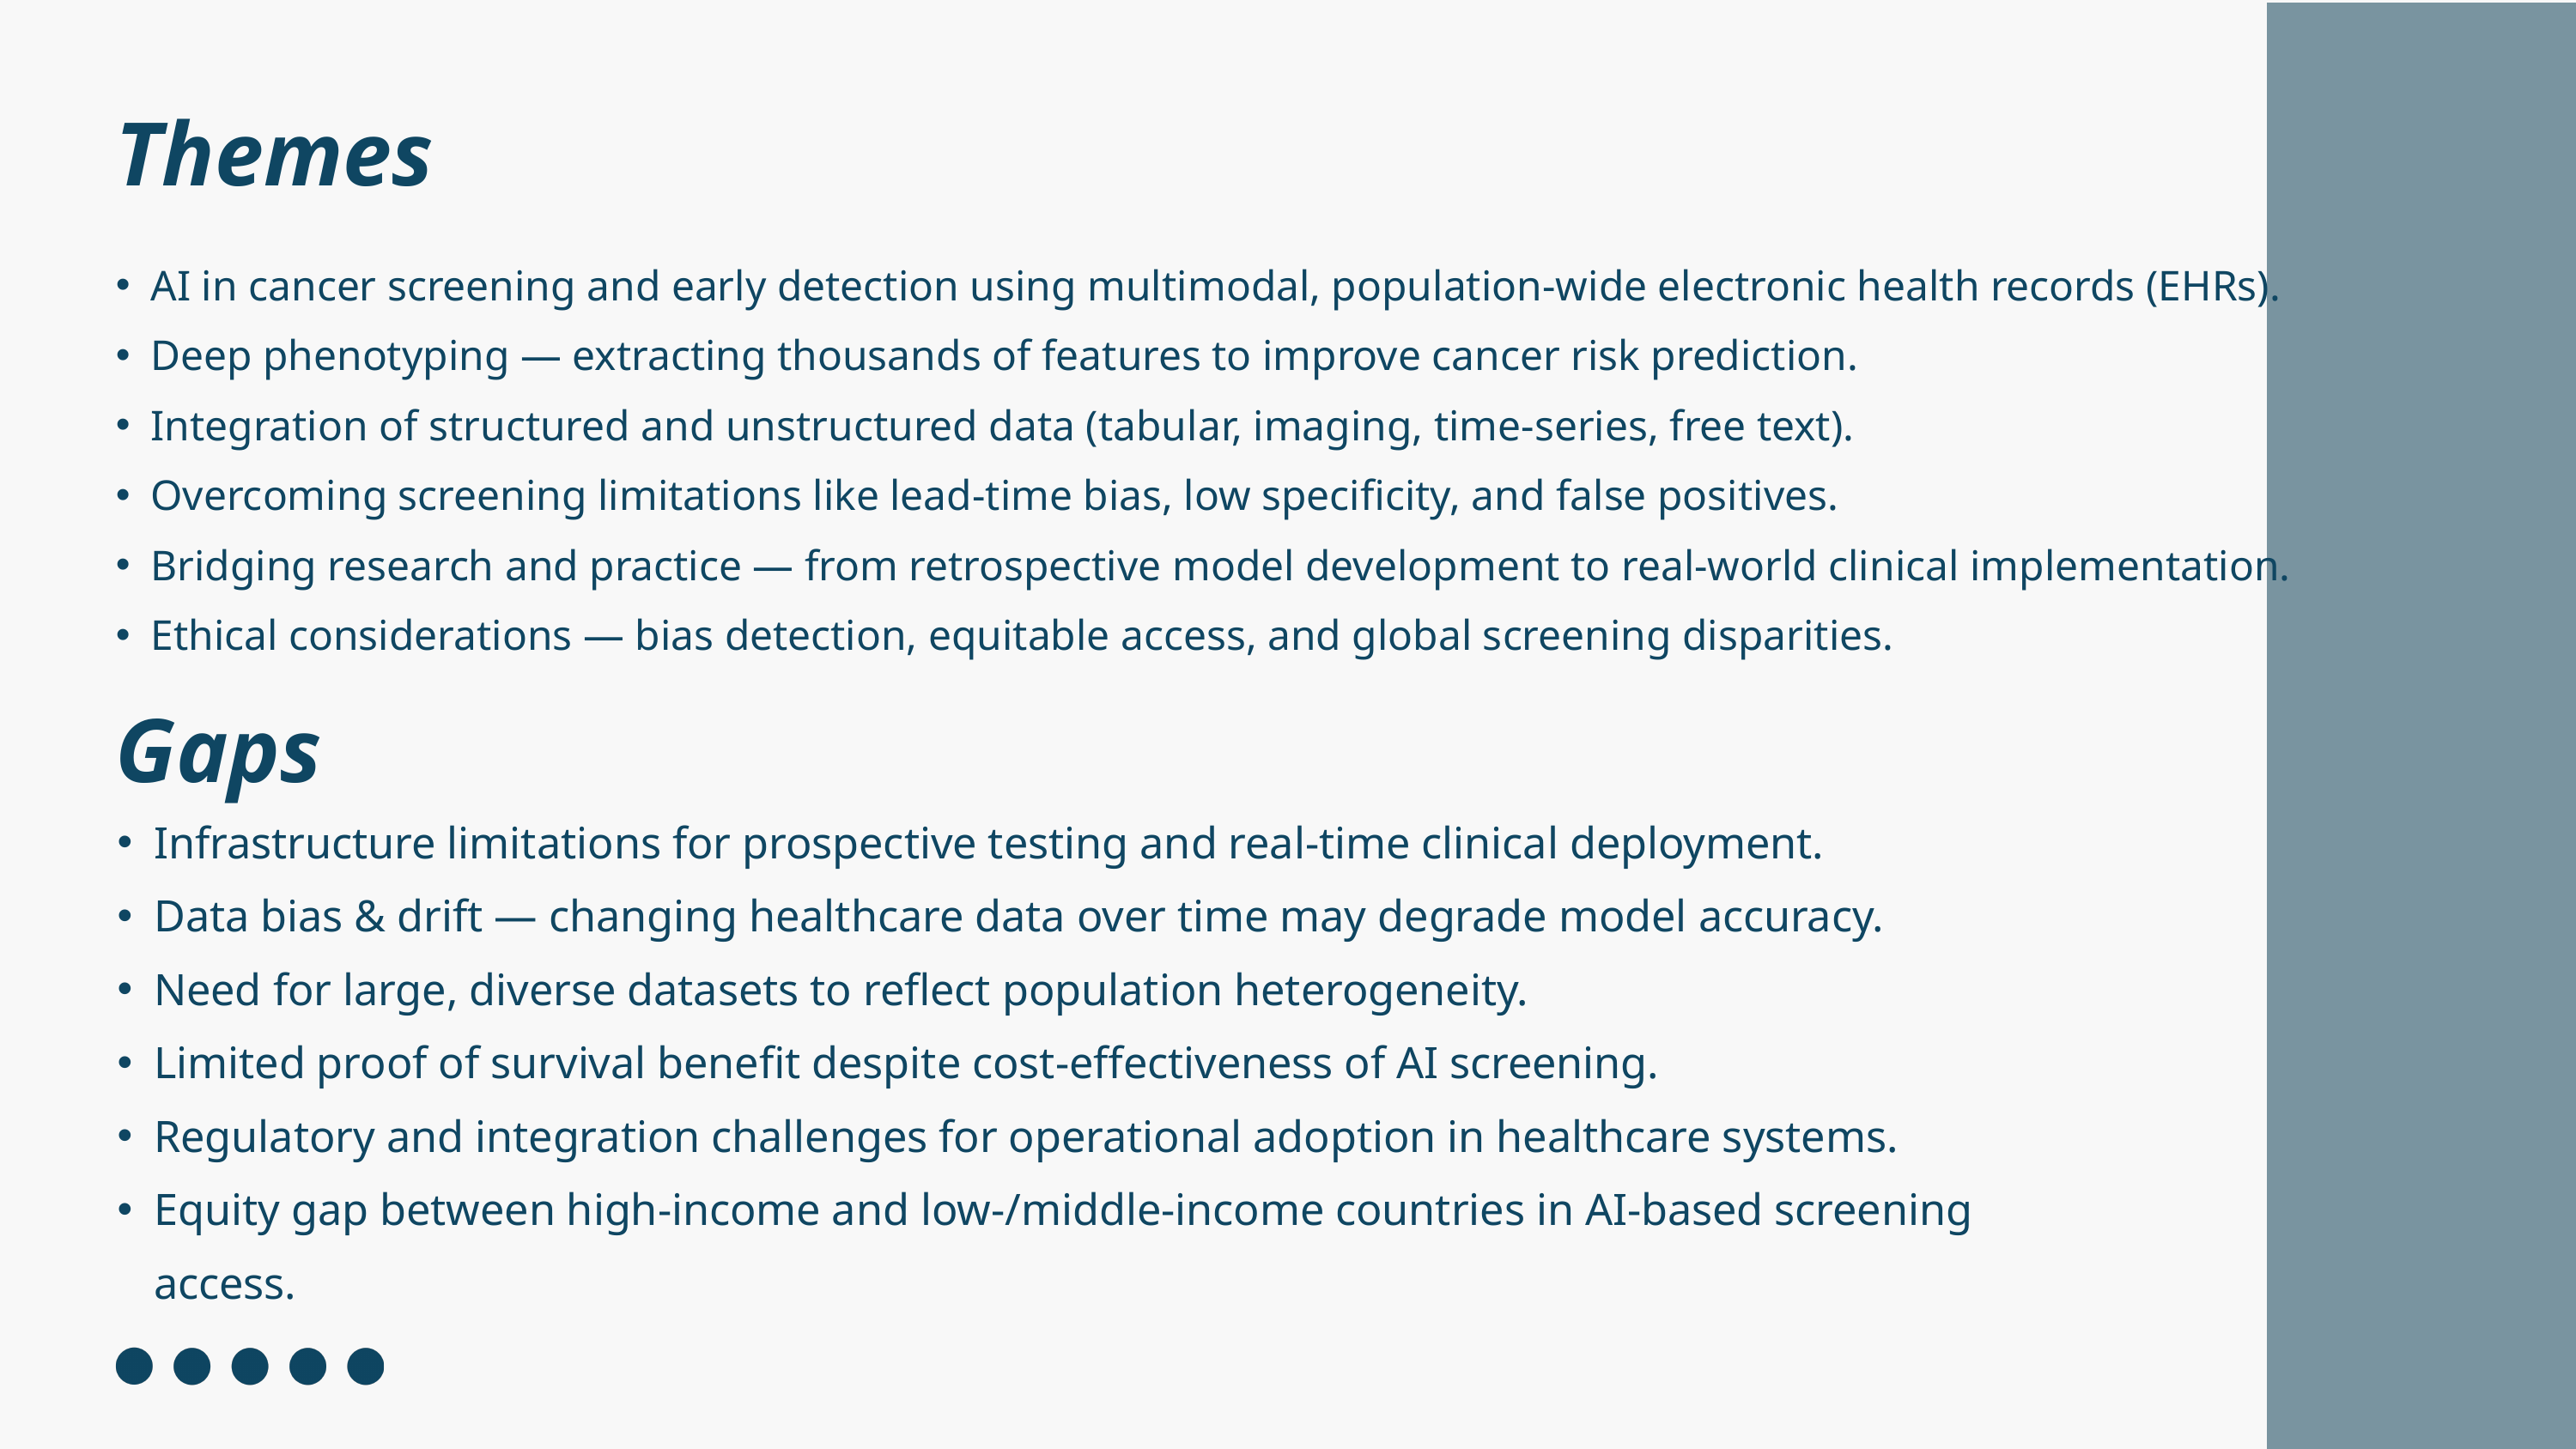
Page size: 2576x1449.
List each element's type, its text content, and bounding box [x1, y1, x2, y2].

text_box AI in cancer screening and early detection using multimodal, population-wide electronic health records (EHRs). Deep phenotyping — extracting thousands of features to improve cancer risk prediction. Integration of structured and unstructured data (tabular, imaging, time-series, free text). Overcoming screening limitations like lead-time bias, low specificity, and false positives. Bridging research and practice — from retrospective model development to real-world clinical implementation. Ethical considerations — bias detection, equitable access, and global screening disparities. [81, 239, 2263, 659]
text_box [115, 1346, 385, 1387]
text_box Themes [115, 80, 1761, 203]
text_box Infrastructure limitations for prospective testing and real-time clinical deployment. Data bias & drift — changing healthcare data over time may degrade model accuracy. Need for large, diverse datasets to reflect population heterogeneity. Limited proof of survival benefit despite cost-effectiveness of AI screening. Regulatory and integration challenges for operational adoption in healthcare systems. Equity gap between high-income and low-/middle-income countries in AI-based screening access. [80, 794, 2045, 1308]
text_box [2266, 2, 2576, 1449]
text_box Gaps [115, 677, 1761, 794]
